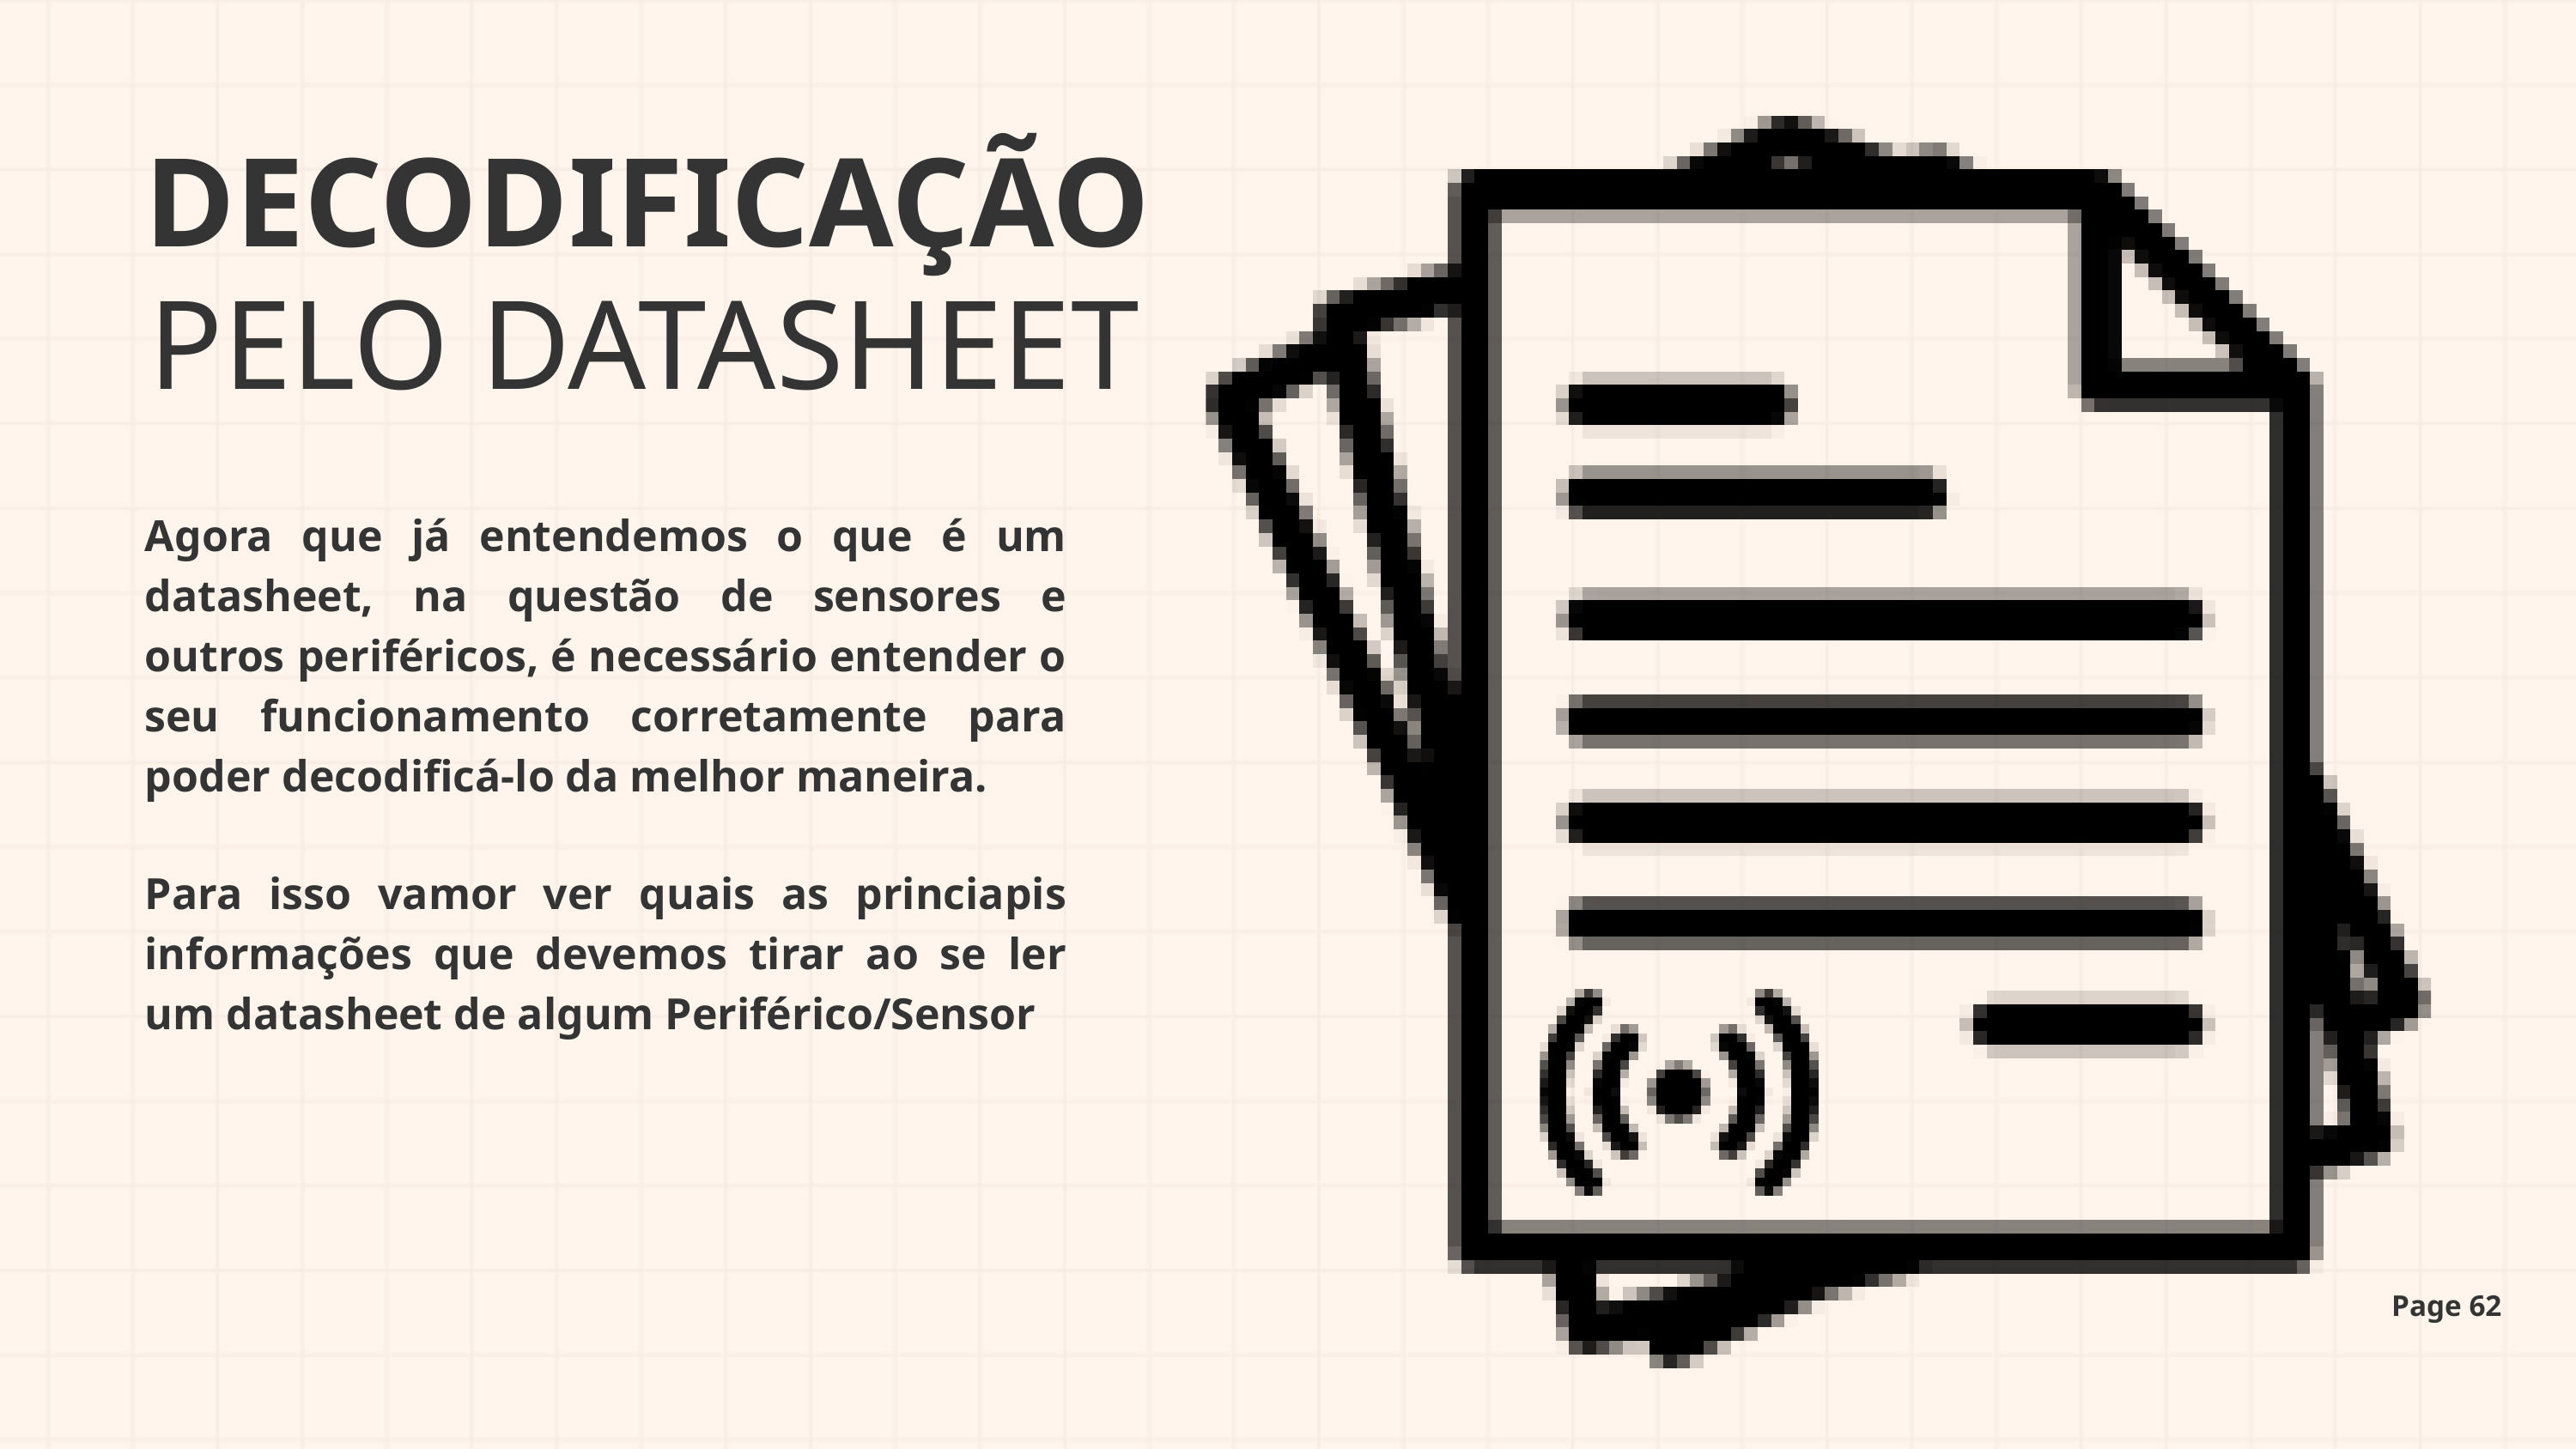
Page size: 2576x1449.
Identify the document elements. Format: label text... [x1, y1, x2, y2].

text_box [0, 0, 2576, 1449]
text_box [1206, 116, 2432, 1368]
text_box PELO DATASHEET [149, 242, 1288, 415]
text_box DECODIFICAÇÃO [144, 99, 1285, 271]
text_box Page 62 [2360, 1282, 2502, 1323]
text_box Agora que já entendemos o que é um datasheet, na questão de sensores e outros periféricos, é necessário entender o seu funcionamento corretamente para poder decodificá-lo da melhor maneira. [144, 500, 1067, 801]
text_box Para isso vamor ver quais as princiapis informações que devemos tirar ao se ler um datasheet de algum Periférico/Sensor [144, 858, 1067, 1039]
